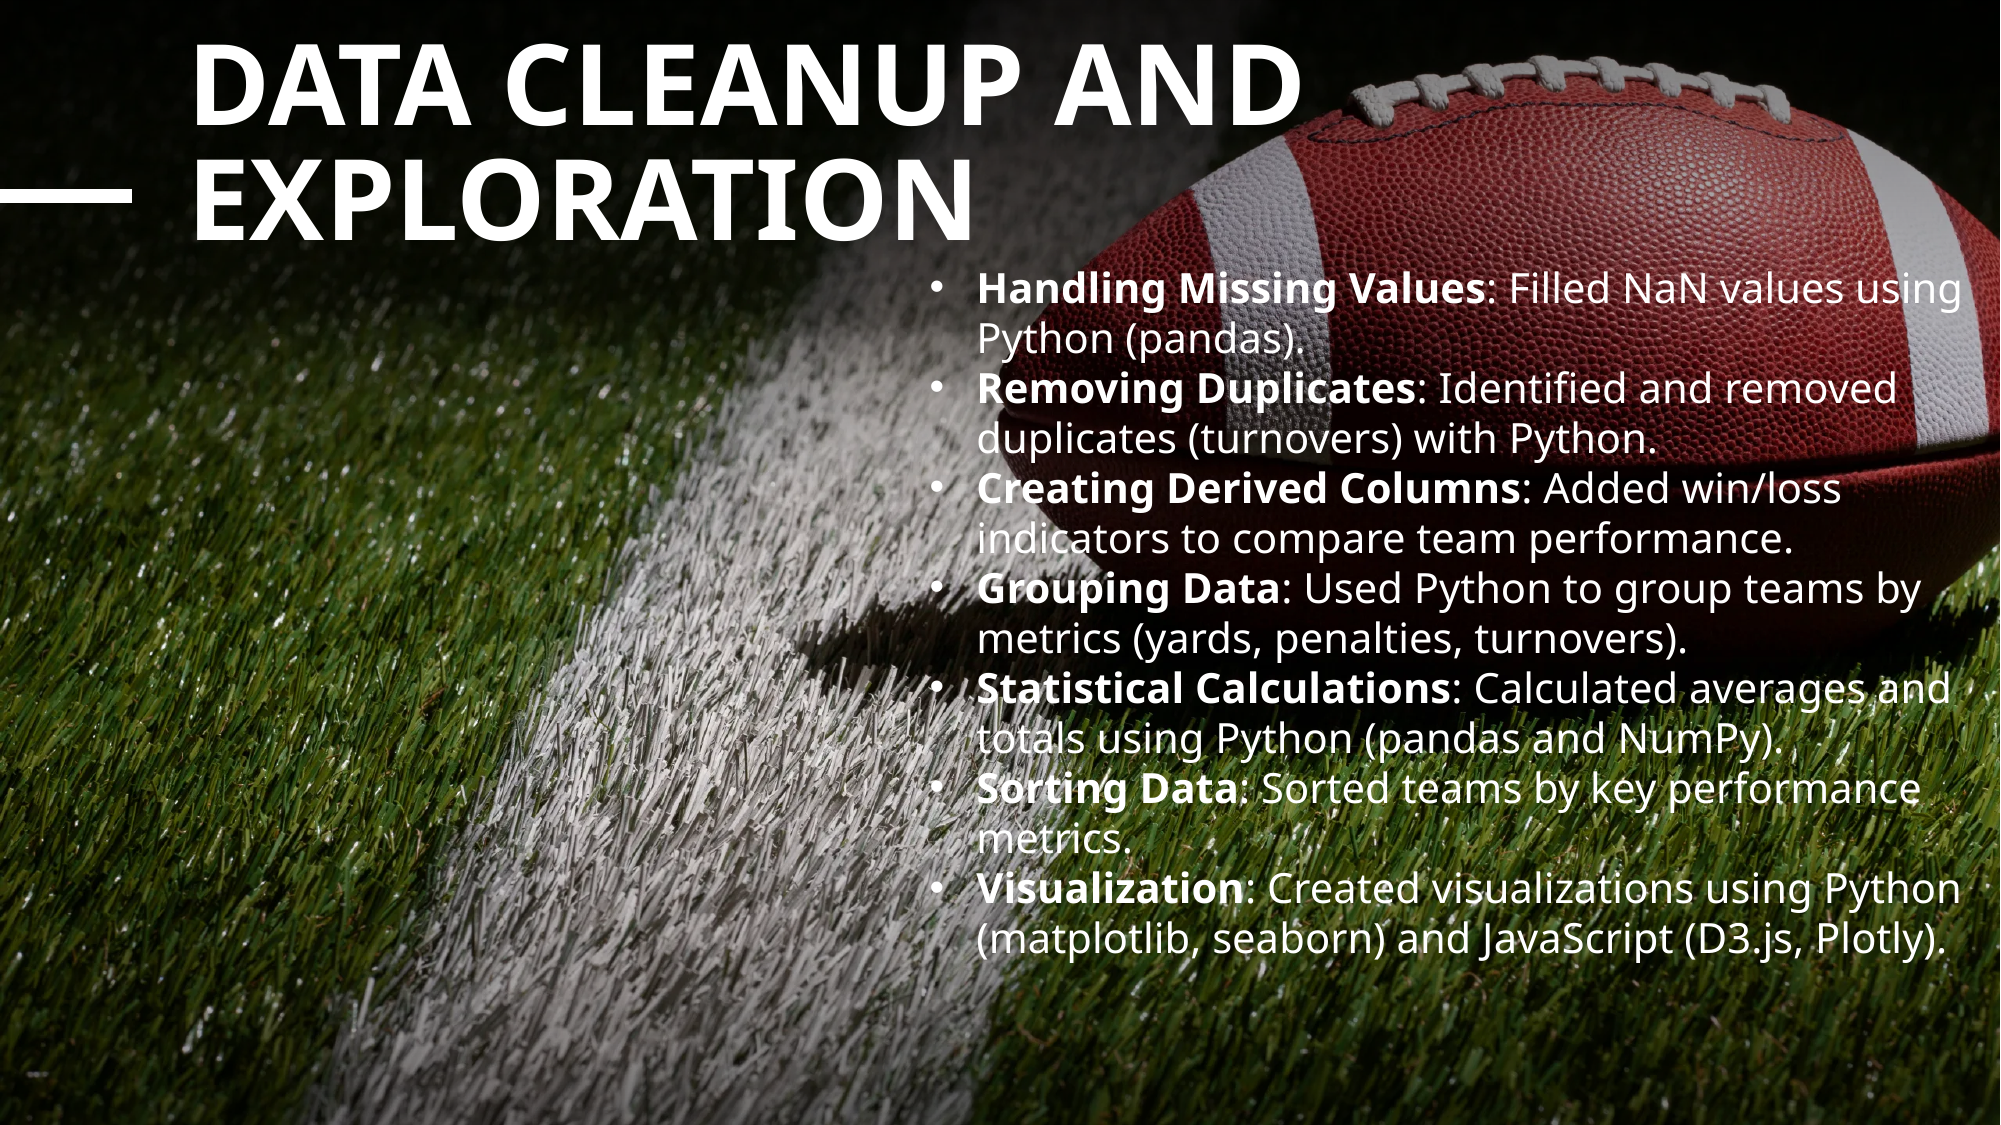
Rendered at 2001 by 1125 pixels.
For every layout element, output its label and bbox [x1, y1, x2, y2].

list [0, 0, 2000, 1125]
